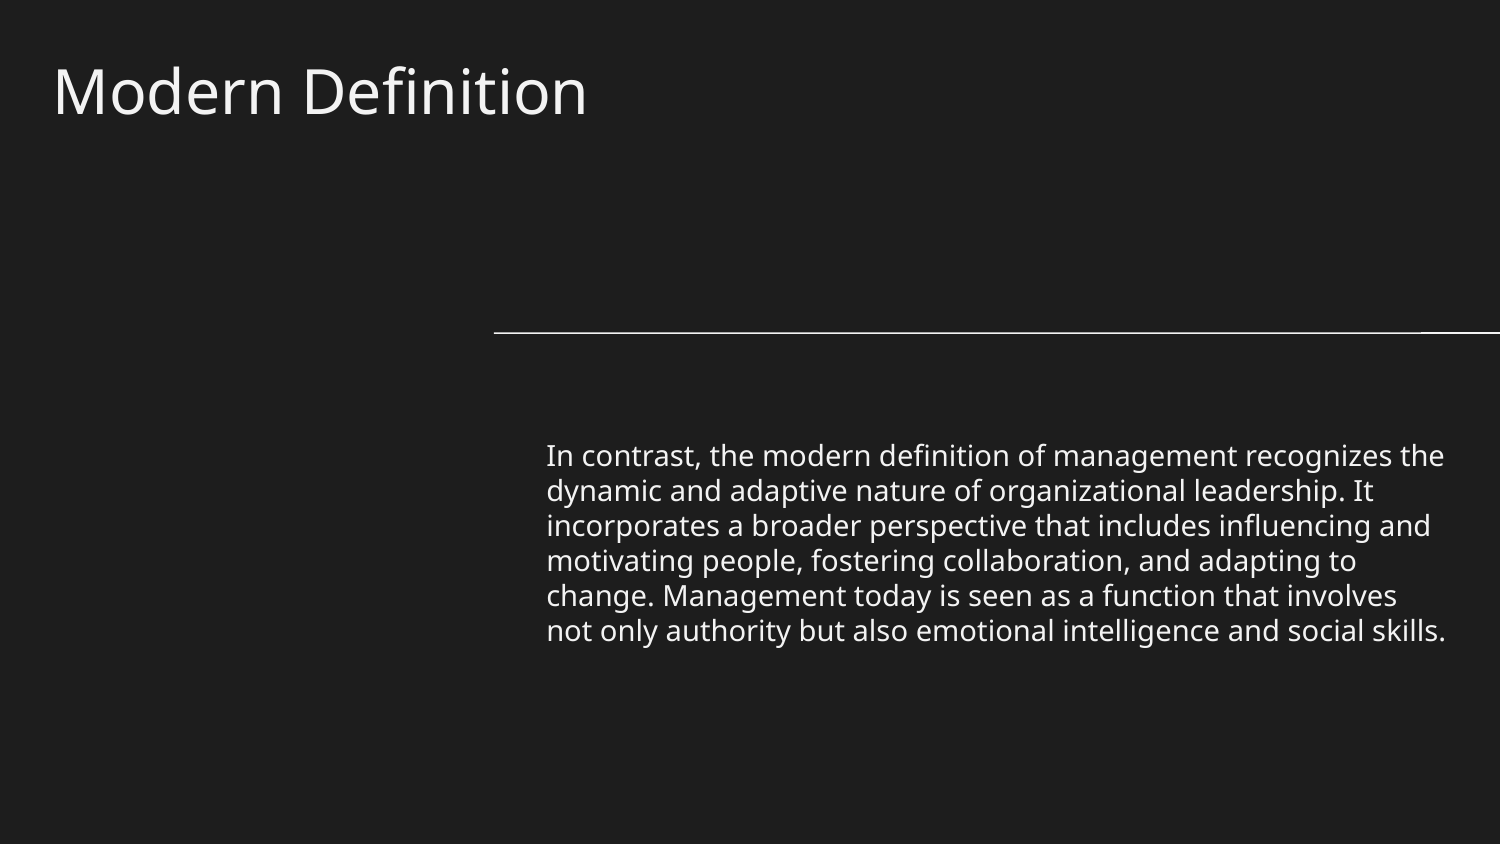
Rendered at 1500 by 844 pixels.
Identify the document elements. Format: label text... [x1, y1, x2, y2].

title Modern Definition [37, 37, 1463, 152]
subtitle In contrast, the modern definition of management recognizes the dynamic and adaptive nature of organizational leadership. It incorporates a broader perspective that includes influencing and motivating people, fostering collaboration, and adapting to change. Management today is seen as a function that involves not only authority but also emotional intelligence and social skills. [493, 421, 1463, 807]
